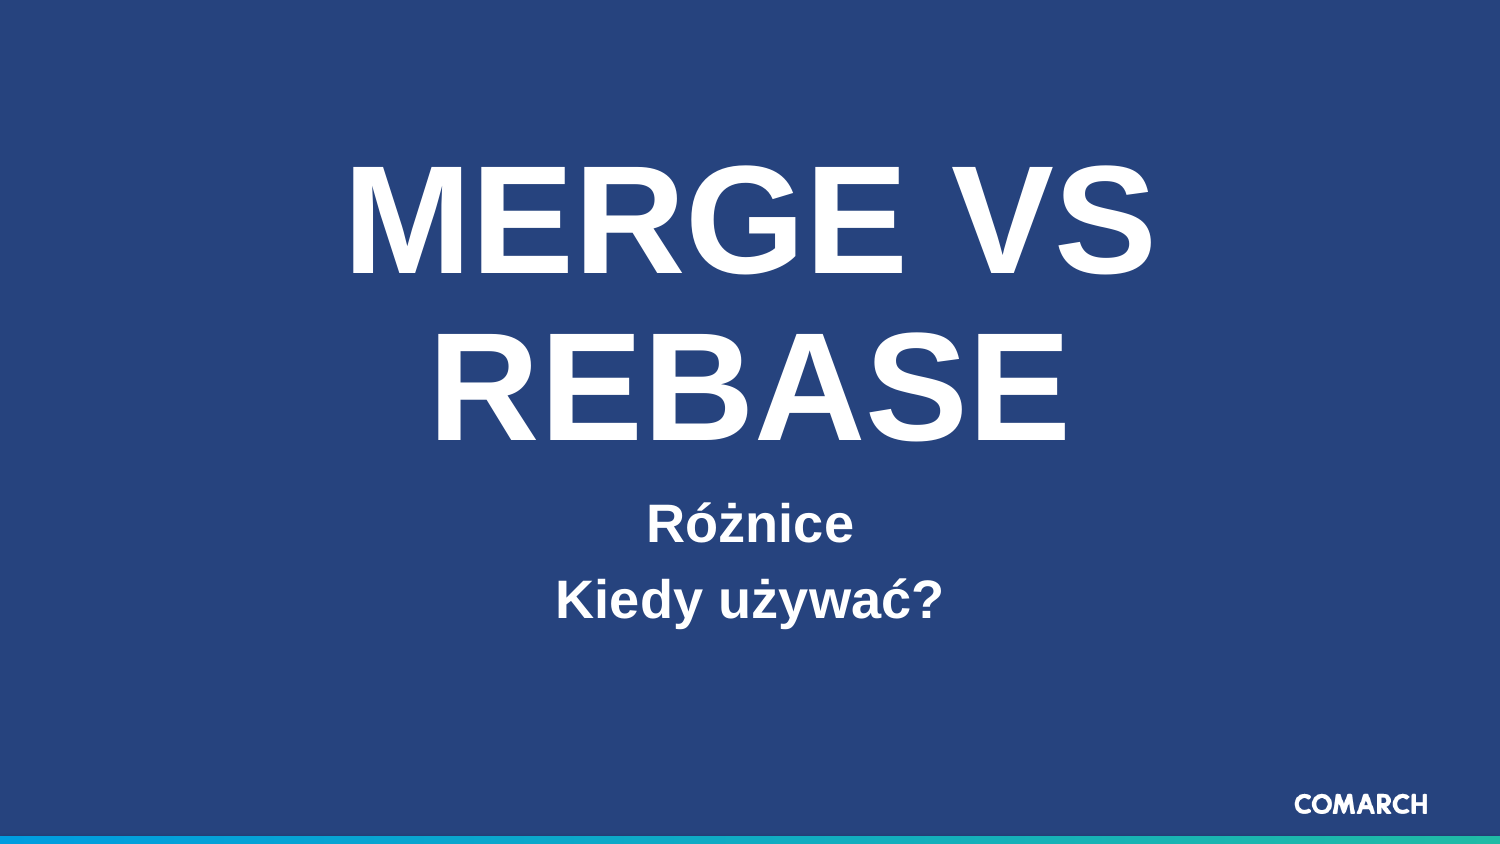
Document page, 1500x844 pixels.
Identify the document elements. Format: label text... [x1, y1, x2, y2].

picture [1294, 793, 1427, 814]
list Różnice Kiedy używać? [75, 480, 1427, 740]
title Merge vs Rebase [75, 105, 1427, 480]
